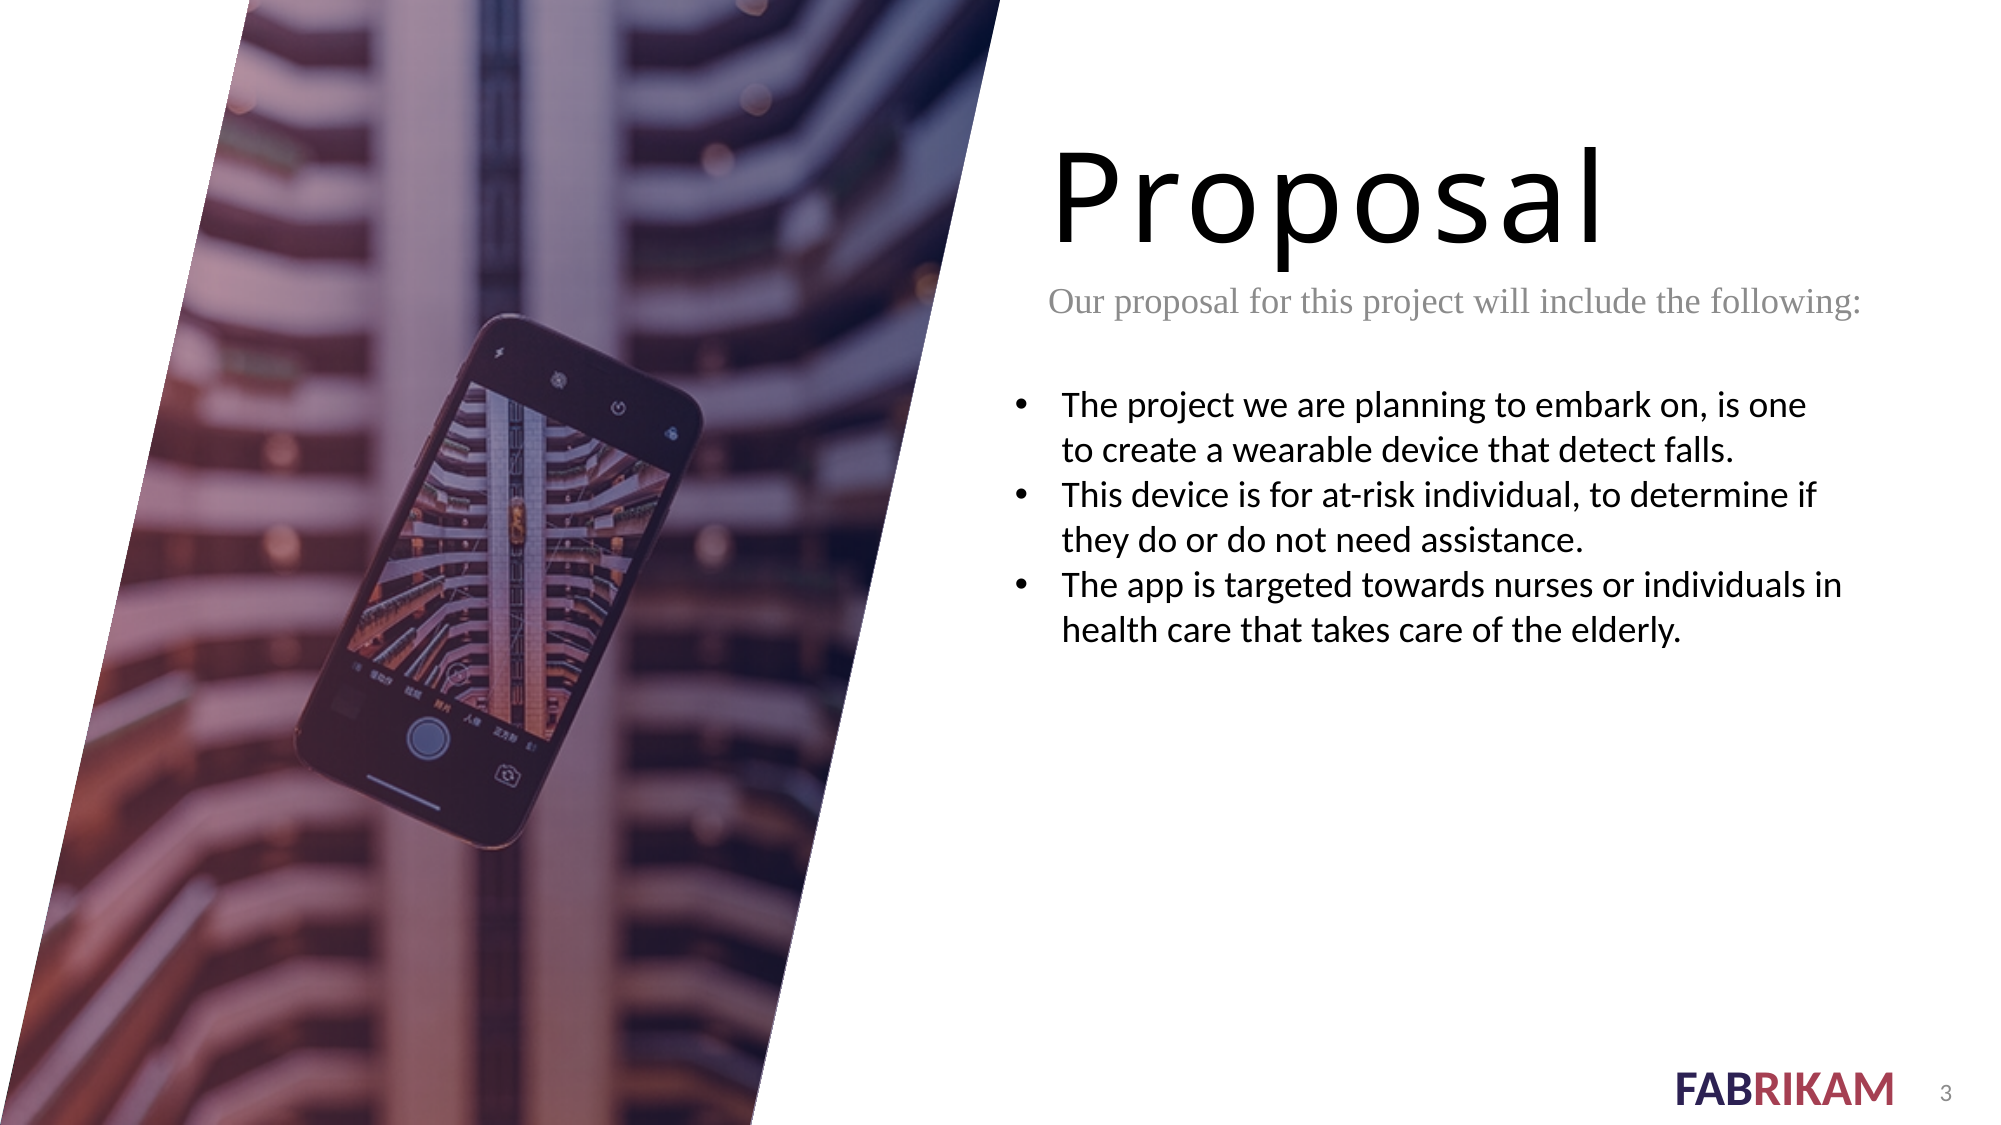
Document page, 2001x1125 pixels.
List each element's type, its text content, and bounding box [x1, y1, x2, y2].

slide_number 3 [1894, 1061, 1968, 1121]
list Our proposal for this project will include the following: [1033, 268, 1895, 329]
picture [0, 0, 1000, 1125]
title Proposal [1033, 56, 1895, 268]
text_box The project we are planning to embark on, is one to create a wearable device that detect falls. This device is for at-risk individual, to determine if they do or do not need assistance. The app is targeted towards nurses or individuals in health care that takes care of the elderly. [1000, 373, 1862, 658]
